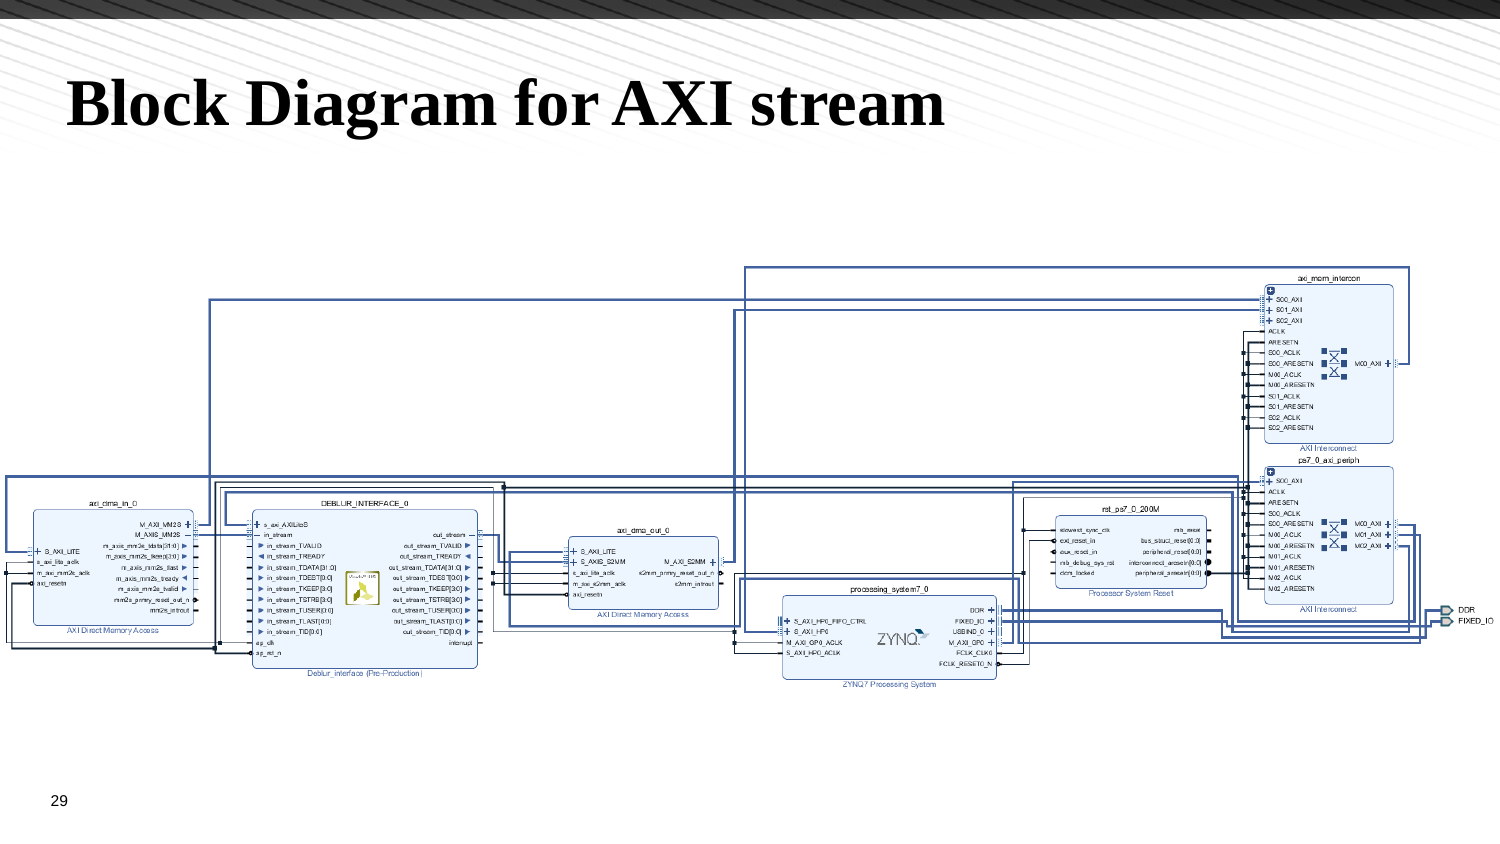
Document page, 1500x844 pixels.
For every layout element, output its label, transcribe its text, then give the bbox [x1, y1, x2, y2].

picture [0, 0, 1500, 844]
title Block Diagram for AXI stream [51, 43, 1449, 138]
